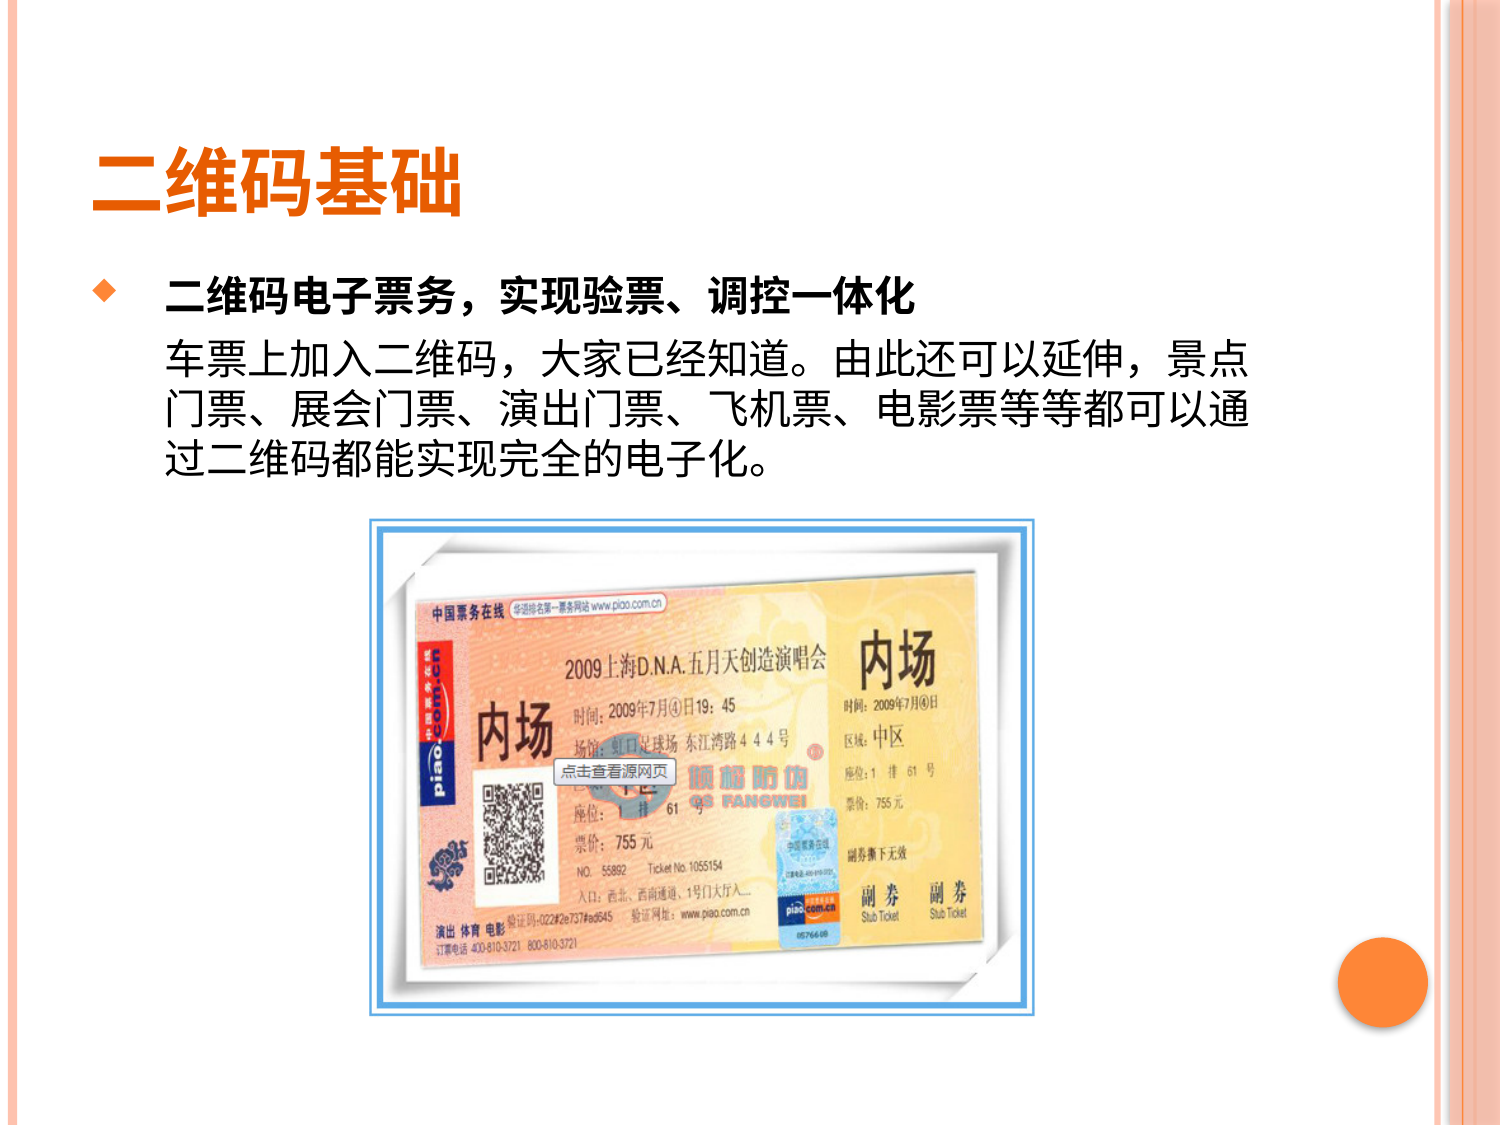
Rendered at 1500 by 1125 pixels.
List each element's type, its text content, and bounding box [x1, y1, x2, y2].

list 二维码电子票务，实现验票、调控一体化 车票上加入二维码，大家已经知道。由此还可以延伸，景点门票、展会门票、演出门票、飞机票、电影票等等都可以通过二维码都能实现完全的电子化。 [75, 262, 1300, 1062]
picture [362, 515, 1037, 1021]
title 二维码基础 [75, 45, 1300, 233]
